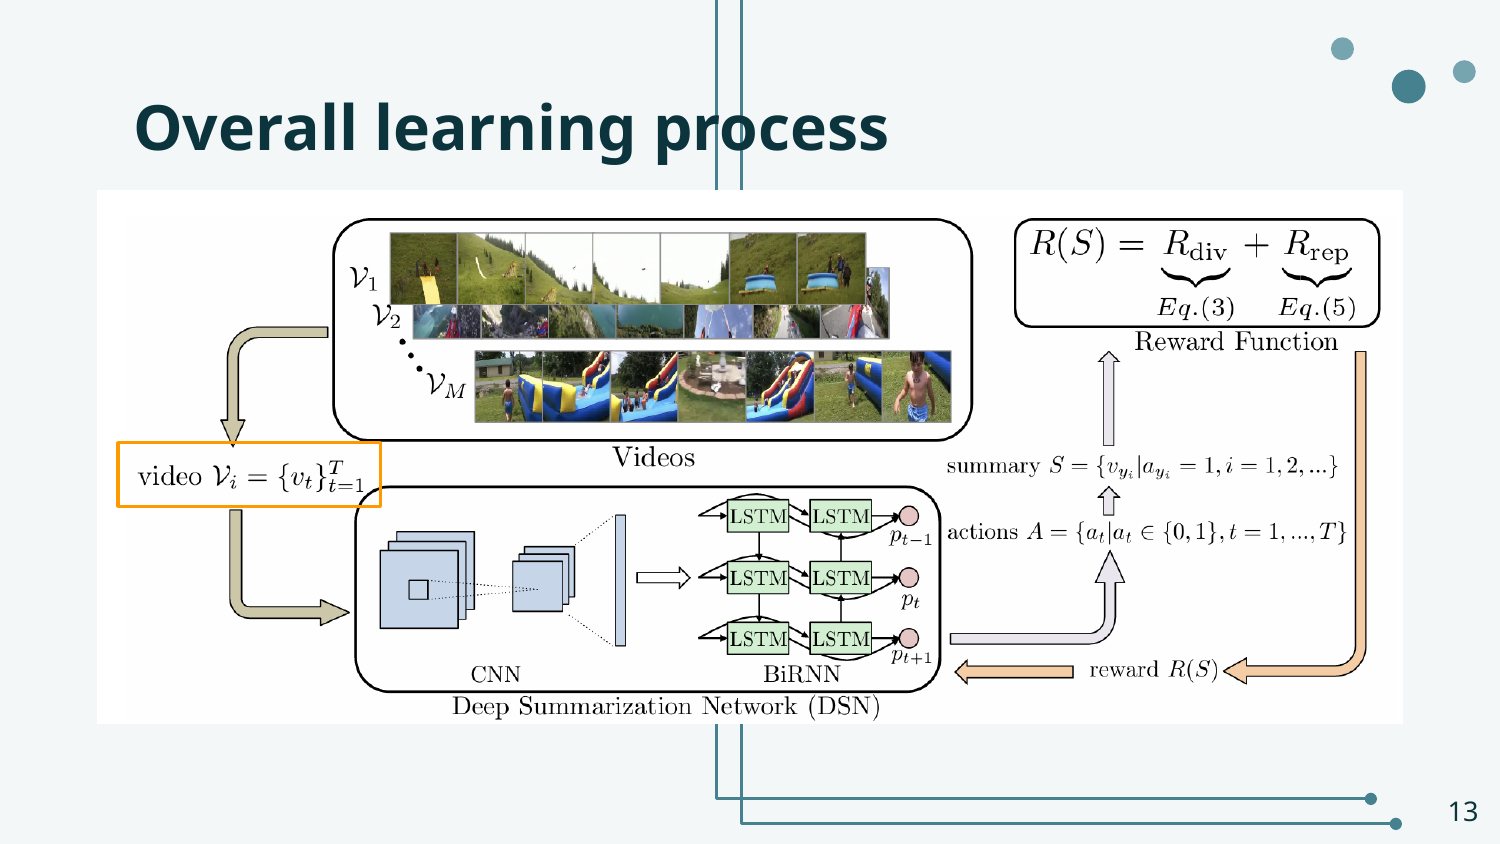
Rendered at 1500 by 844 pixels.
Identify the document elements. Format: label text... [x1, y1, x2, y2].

title Overall learning process [118, 72, 1382, 167]
slide_number 13 [1403, 779, 1494, 844]
picture [97, 190, 1403, 724]
